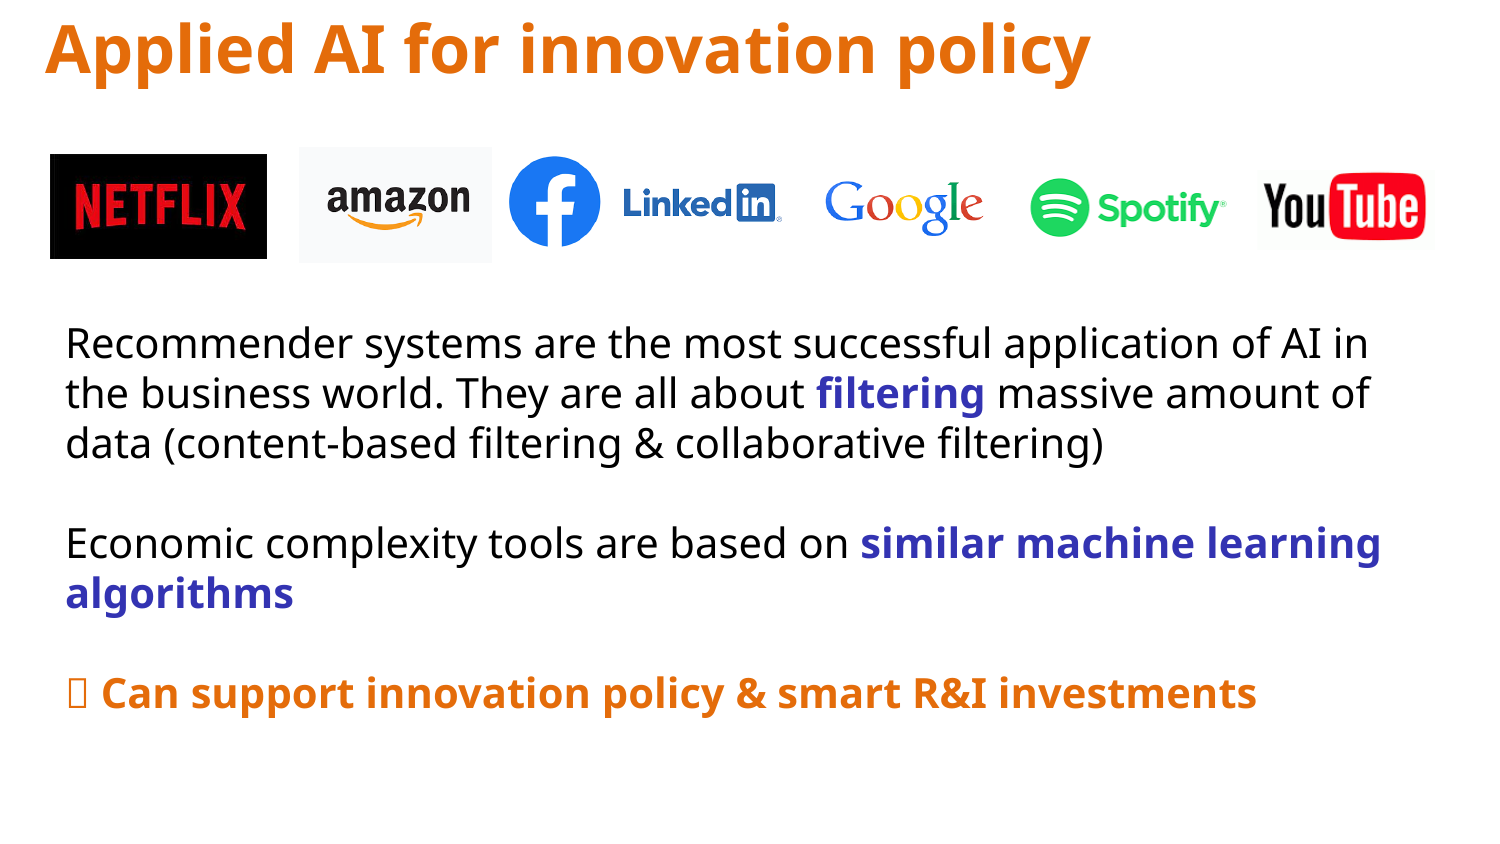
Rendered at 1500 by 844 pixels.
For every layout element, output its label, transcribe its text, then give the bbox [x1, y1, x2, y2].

picture [624, 152, 782, 251]
picture [1257, 169, 1436, 251]
picture [49, 153, 267, 259]
picture [812, 178, 992, 239]
title Applied AI for innovation policy [0, 0, 1463, 94]
picture [494, 152, 609, 251]
picture [299, 146, 492, 263]
picture [1018, 169, 1232, 251]
list Recommender systems are the most successful application of AI in the business world. They are all about filtering massive amount of data (content-based filtering & collaborative filtering) Economic complexity tools are based on similar machine learning algorithms  Can support innovation policy & smart R&I investments [49, 308, 1451, 773]
